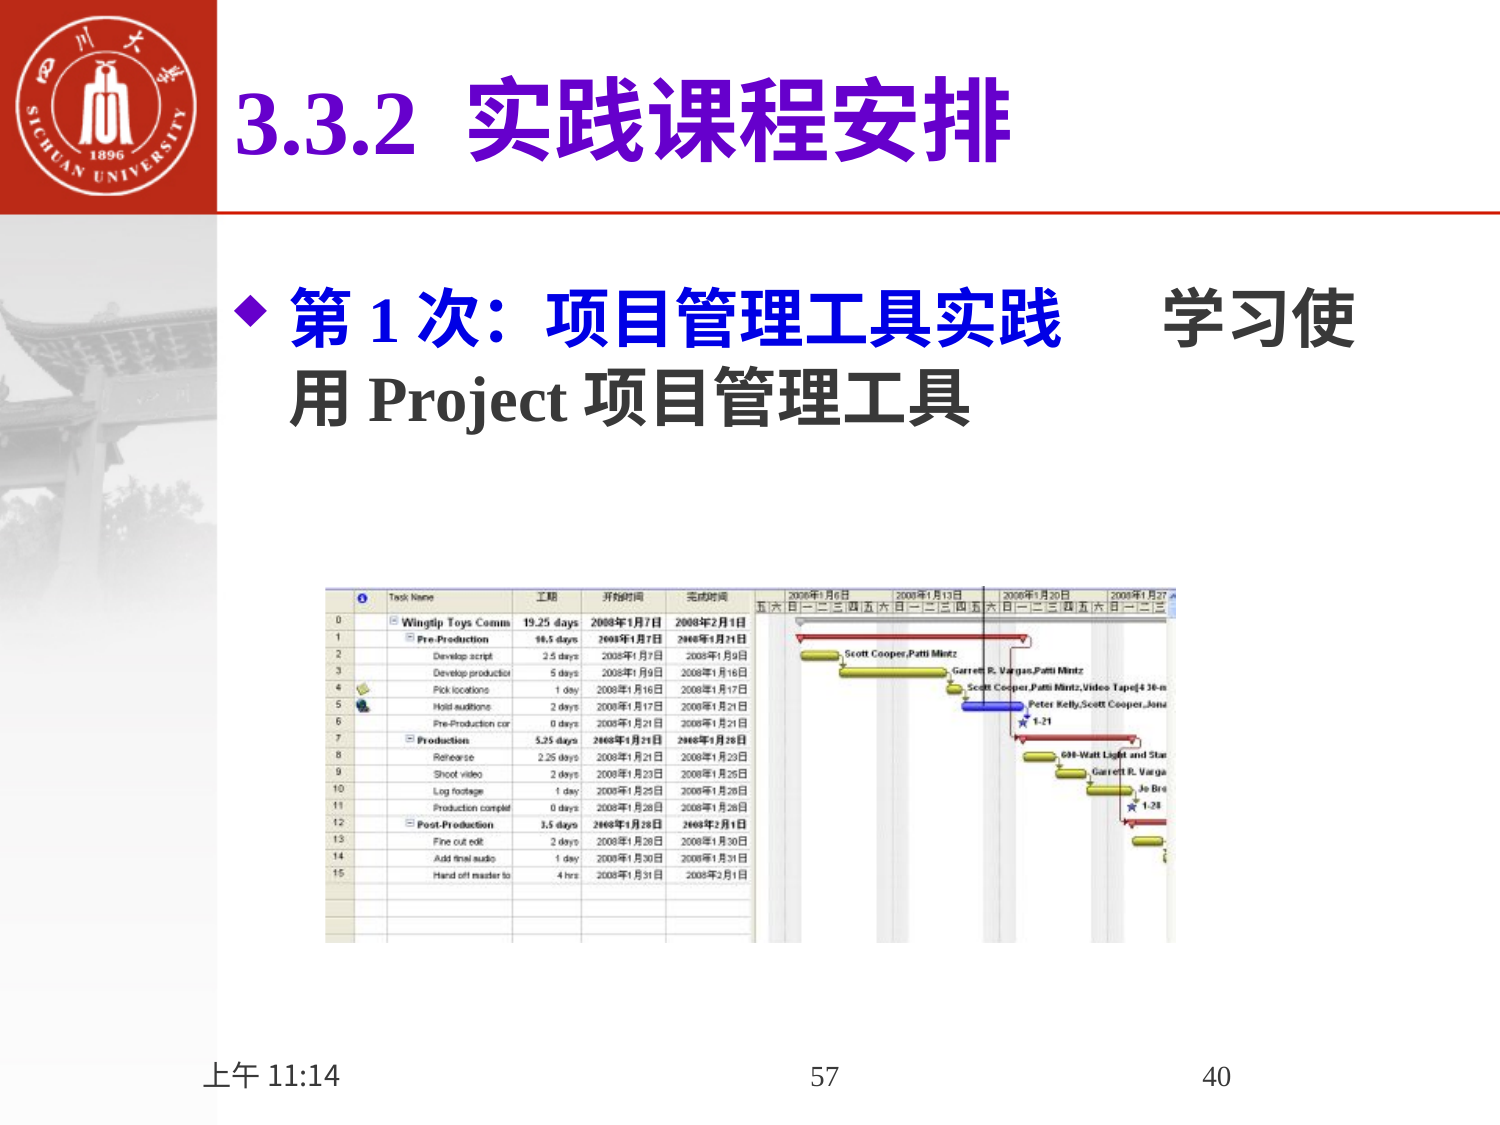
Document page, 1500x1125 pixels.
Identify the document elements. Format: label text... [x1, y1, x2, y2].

title 3.3.2 实践课程安排 [219, 18, 1495, 217]
list 第1次：项目管理工具实践 学习使用Project项目管理工具 [219, 262, 1436, 445]
text_box 57 [587, 1049, 1063, 1125]
text_box 上午 11:14 [187, 1049, 500, 1125]
text_box <number> [1187, 1049, 1500, 1125]
picture [0, 0, 1500, 1125]
